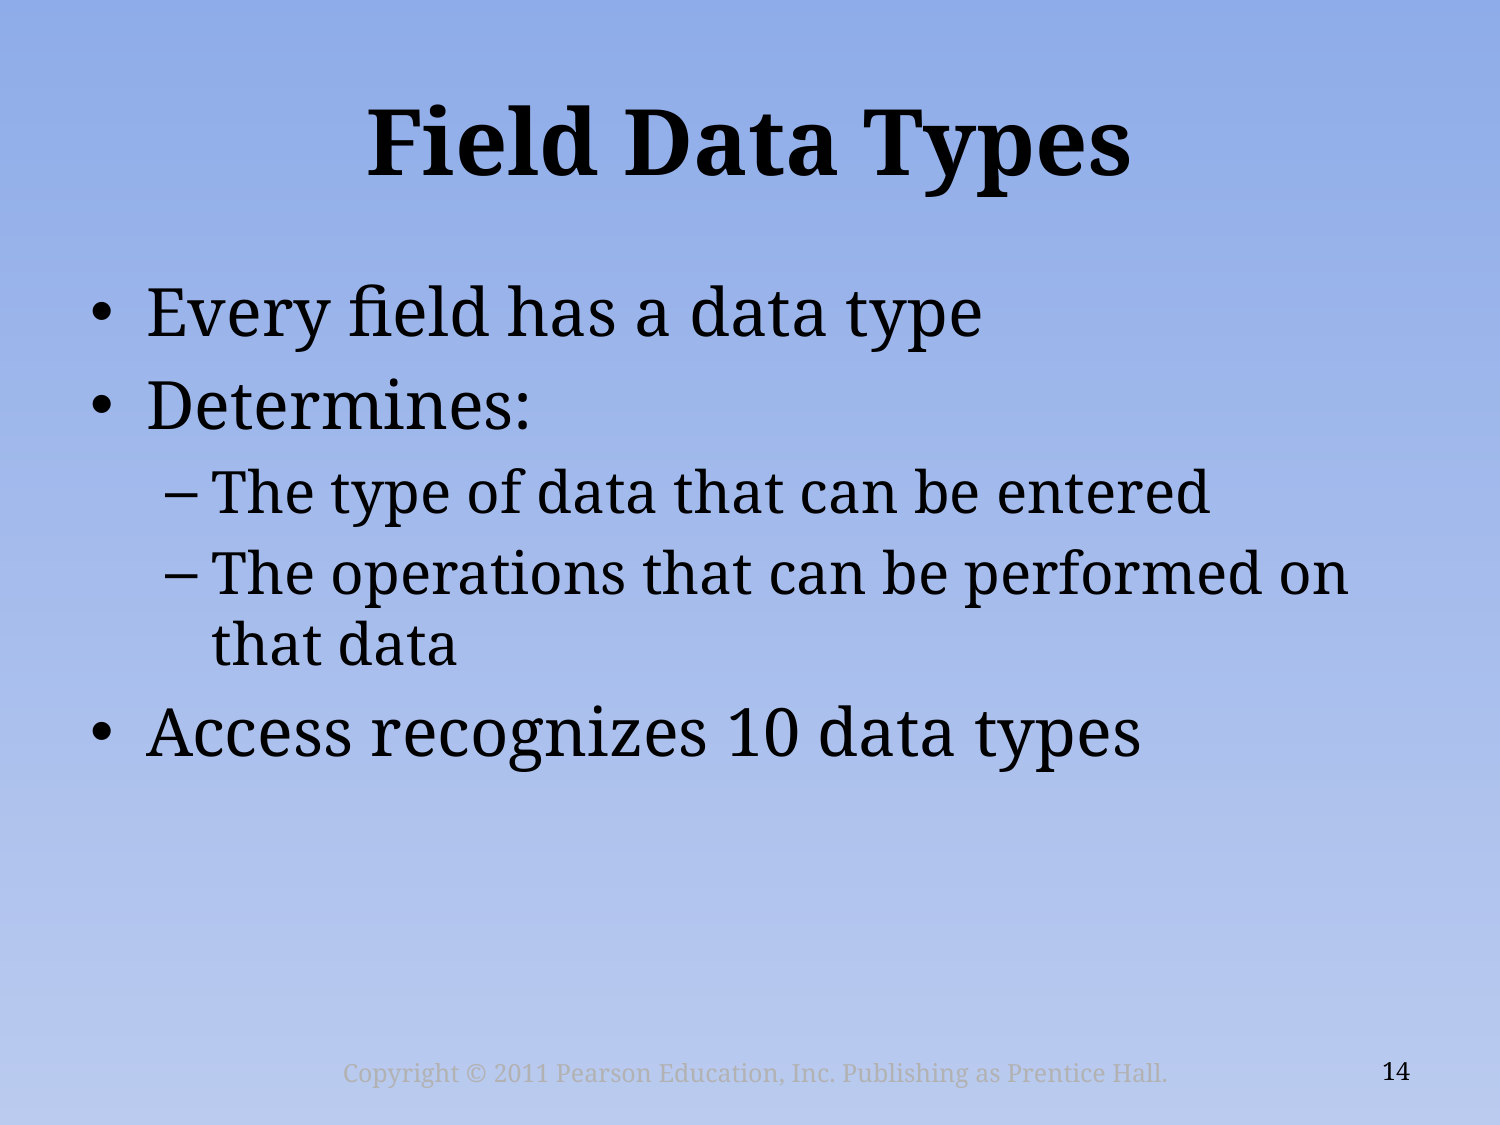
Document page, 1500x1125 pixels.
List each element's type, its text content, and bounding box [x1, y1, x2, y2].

title Field Data Types [75, 45, 1425, 233]
slide_number 14 [1312, 1042, 1425, 1103]
footer Copyright © 2011 Pearson Education, Inc. Publishing as Prentice Hall. [312, 1042, 1213, 1103]
list Every field has a data type Determines: The type of data that can be entered The operations that can be performed on that data Access recognizes 10 data types [75, 262, 1425, 1005]
